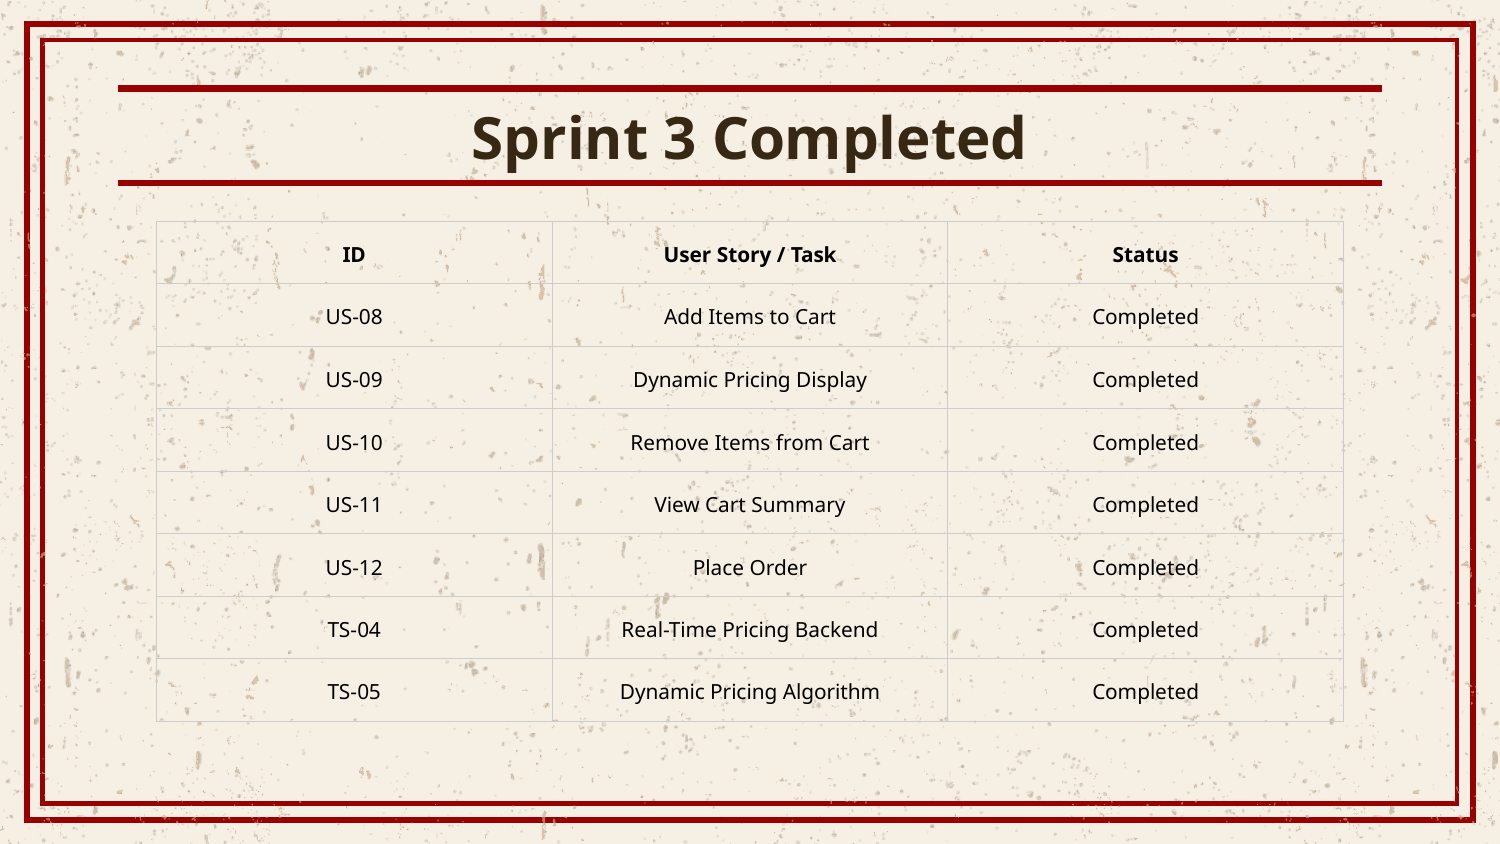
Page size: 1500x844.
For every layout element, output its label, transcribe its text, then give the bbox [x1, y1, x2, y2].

table_cell Dynamic Pricing Display [553, 347, 947, 408]
table_cell TS-04 [157, 597, 552, 658]
table_cell Completed [948, 534, 1343, 596]
picture [1, 1, 1500, 844]
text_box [117, 88, 1383, 184]
table_cell US-08 [157, 284, 552, 346]
table_cell Completed [948, 472, 1343, 533]
table_cell Dynamic Pricing Algorithm [553, 659, 947, 721]
table_cell Completed [948, 347, 1343, 408]
table_header User Story / Task [553, 222, 947, 283]
table_cell Place Order [553, 534, 947, 596]
table_cell Completed [948, 284, 1343, 346]
table_cell Completed [948, 409, 1343, 471]
table_cell US-12 [157, 534, 552, 596]
table_cell Completed [948, 597, 1343, 658]
table_cell TS-05 [157, 659, 552, 721]
table_cell Add Items to Cart [553, 284, 947, 346]
table_header Status [948, 222, 1343, 283]
table_header ID [157, 222, 552, 283]
table_cell Real-Time Pricing Backend [553, 597, 947, 658]
table_cell US-10 [157, 409, 552, 471]
table_cell Remove Items from Cart [553, 409, 947, 471]
table_cell View Cart Summary [553, 472, 947, 533]
table_cell US-11 [157, 472, 552, 533]
table_cell Completed [948, 659, 1343, 721]
table_cell US-09 [157, 347, 552, 408]
